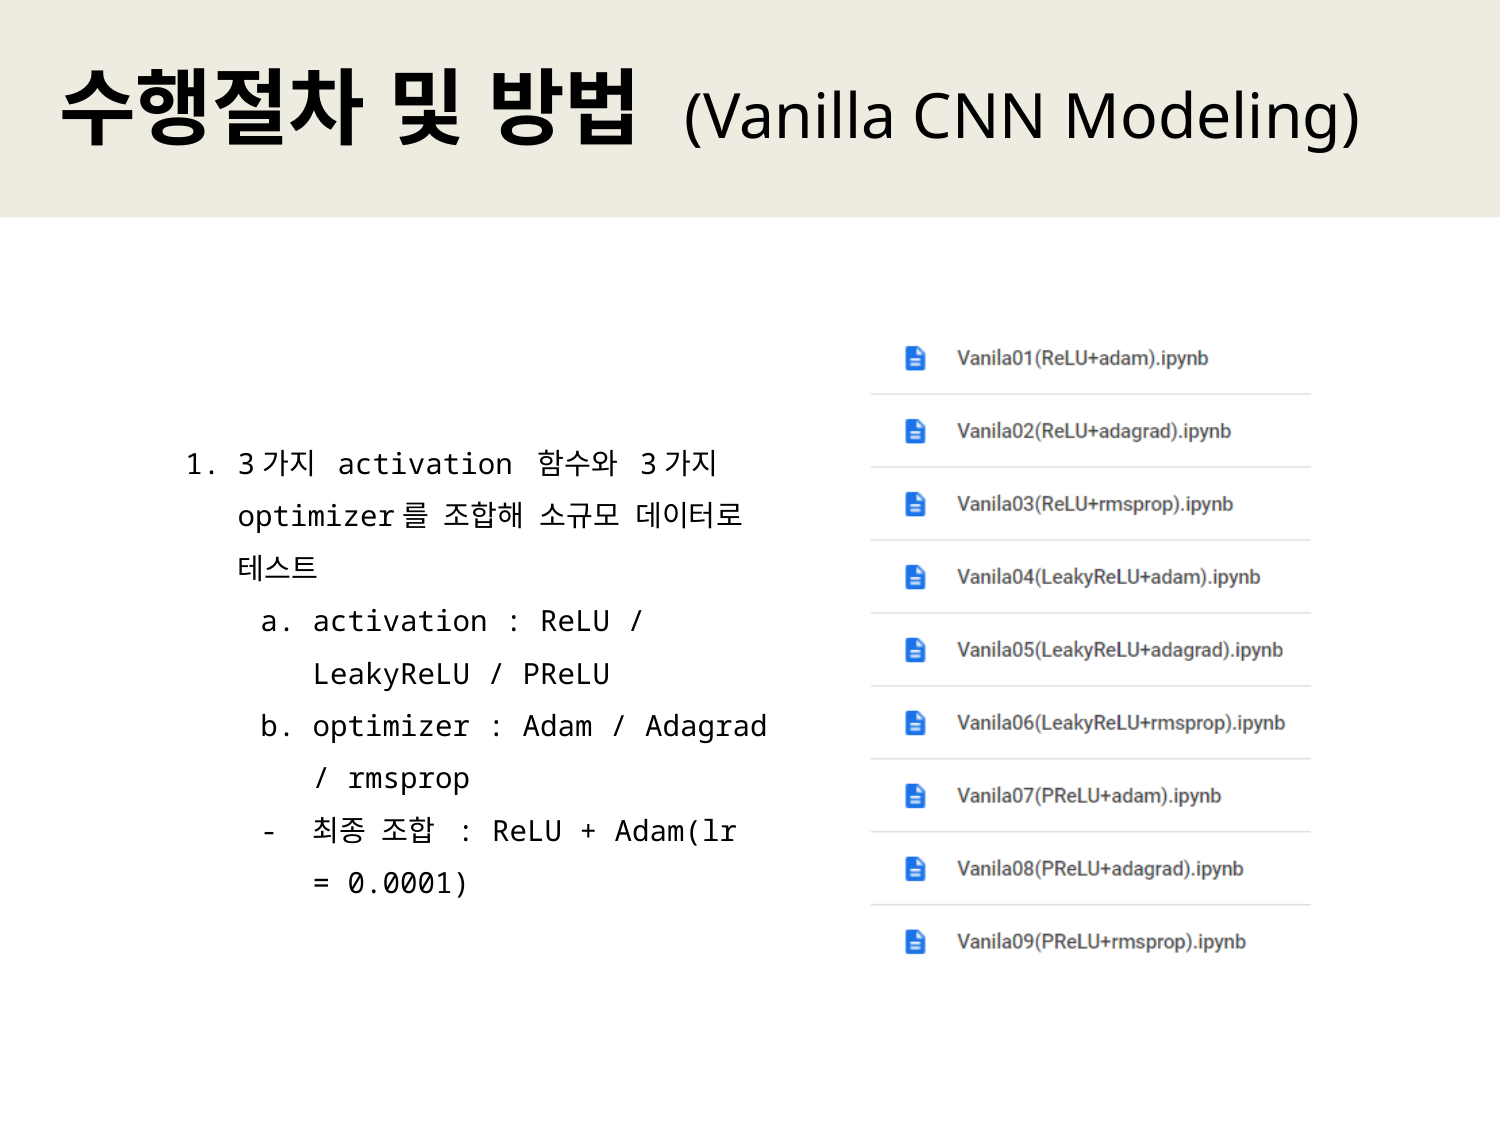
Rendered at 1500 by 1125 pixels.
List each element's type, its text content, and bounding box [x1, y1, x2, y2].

text_box 수행절차 및 방법 (Vanilla CNN Modeling) [44, 61, 1484, 150]
text_box 3가지 activation 함수와 3가지 optimizer를 조합해 소규모 데이터로 테스트 activation : ReLU / LeakyReLU / PReLU optimizer : Adam / Adagrad / rmsprop 최종 조합 : ReLU + Adam(lr = 0.0001) [147, 412, 787, 968]
picture [869, 326, 1312, 969]
text_box [0, 0, 1500, 218]
